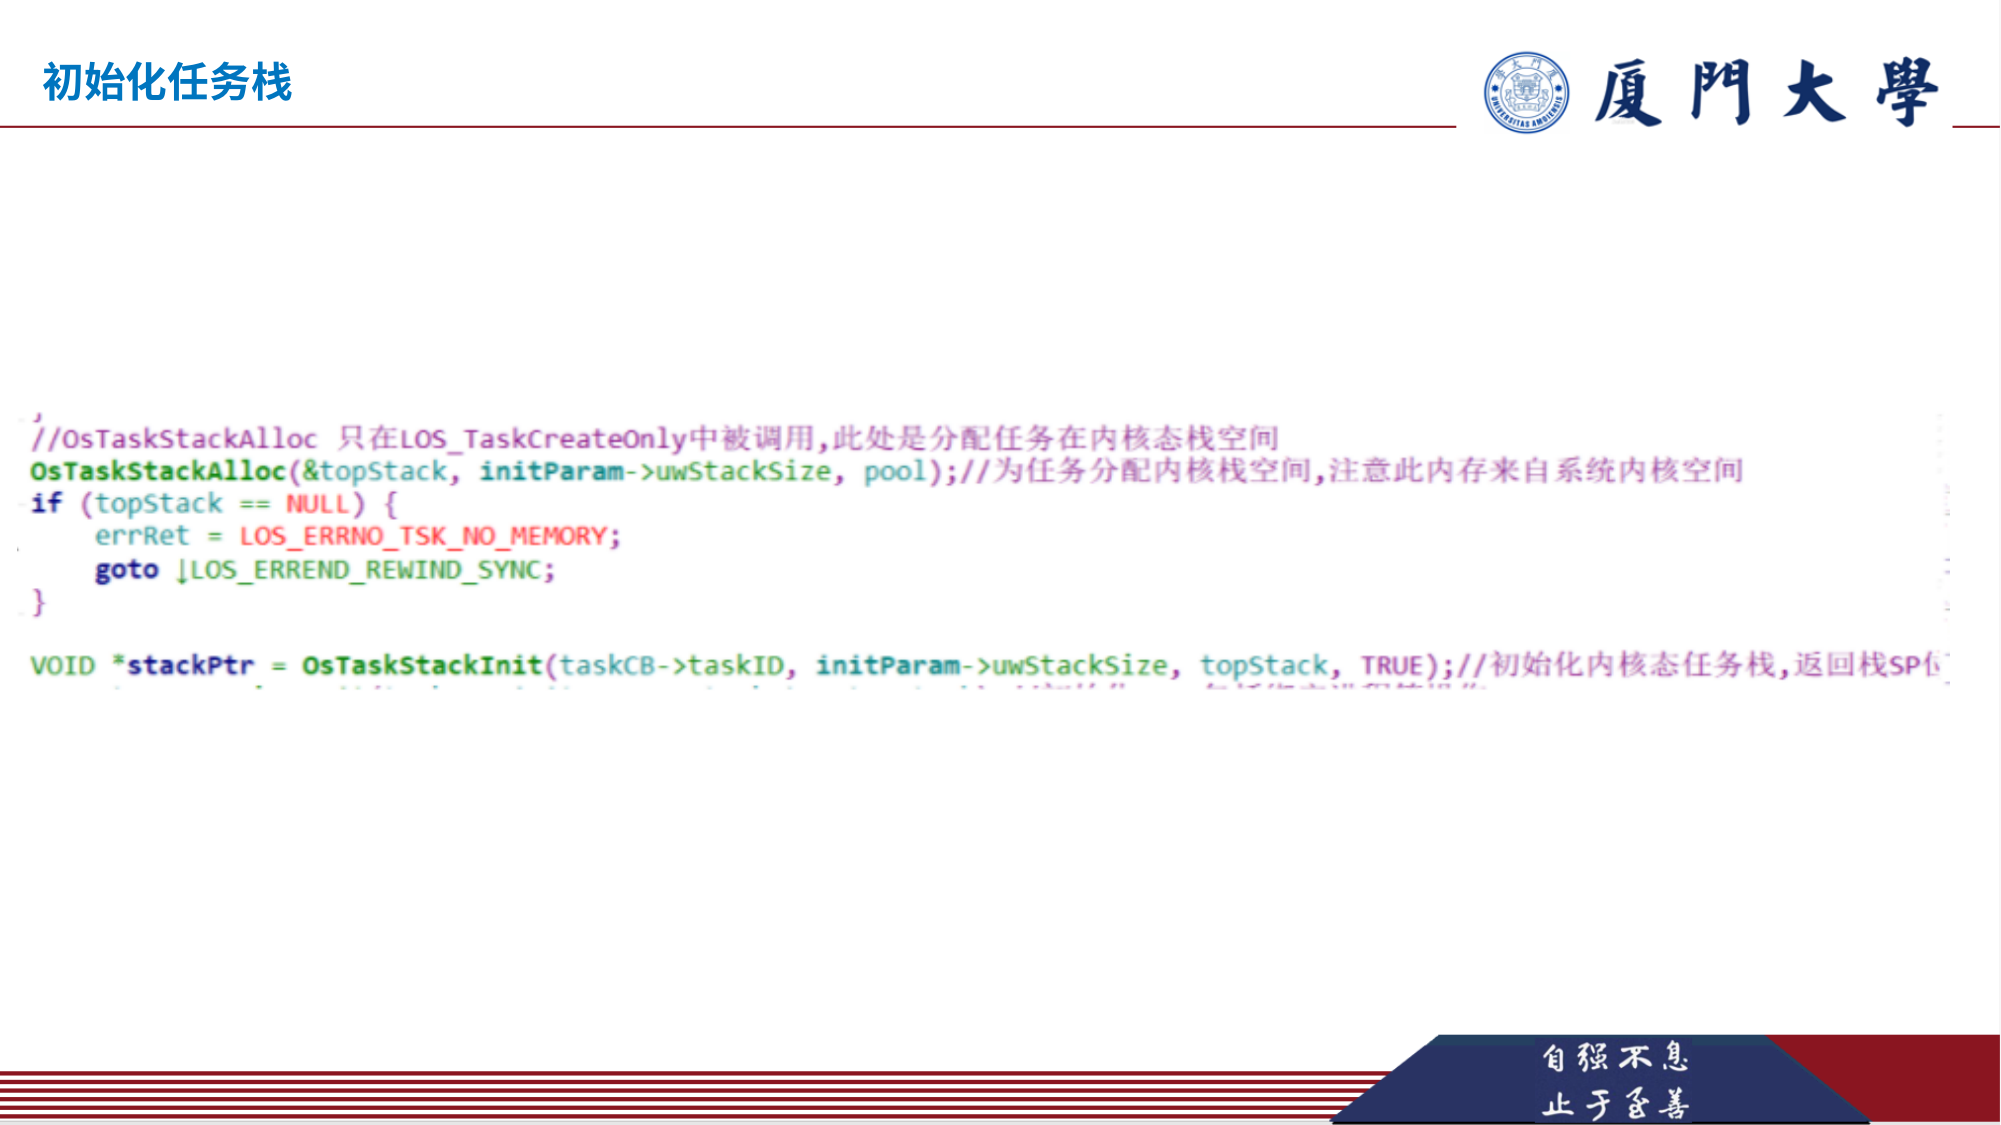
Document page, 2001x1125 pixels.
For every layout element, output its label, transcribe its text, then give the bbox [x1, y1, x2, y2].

list 初始化任务栈 [27, 47, 453, 107]
picture [0, 0, 2001, 1125]
